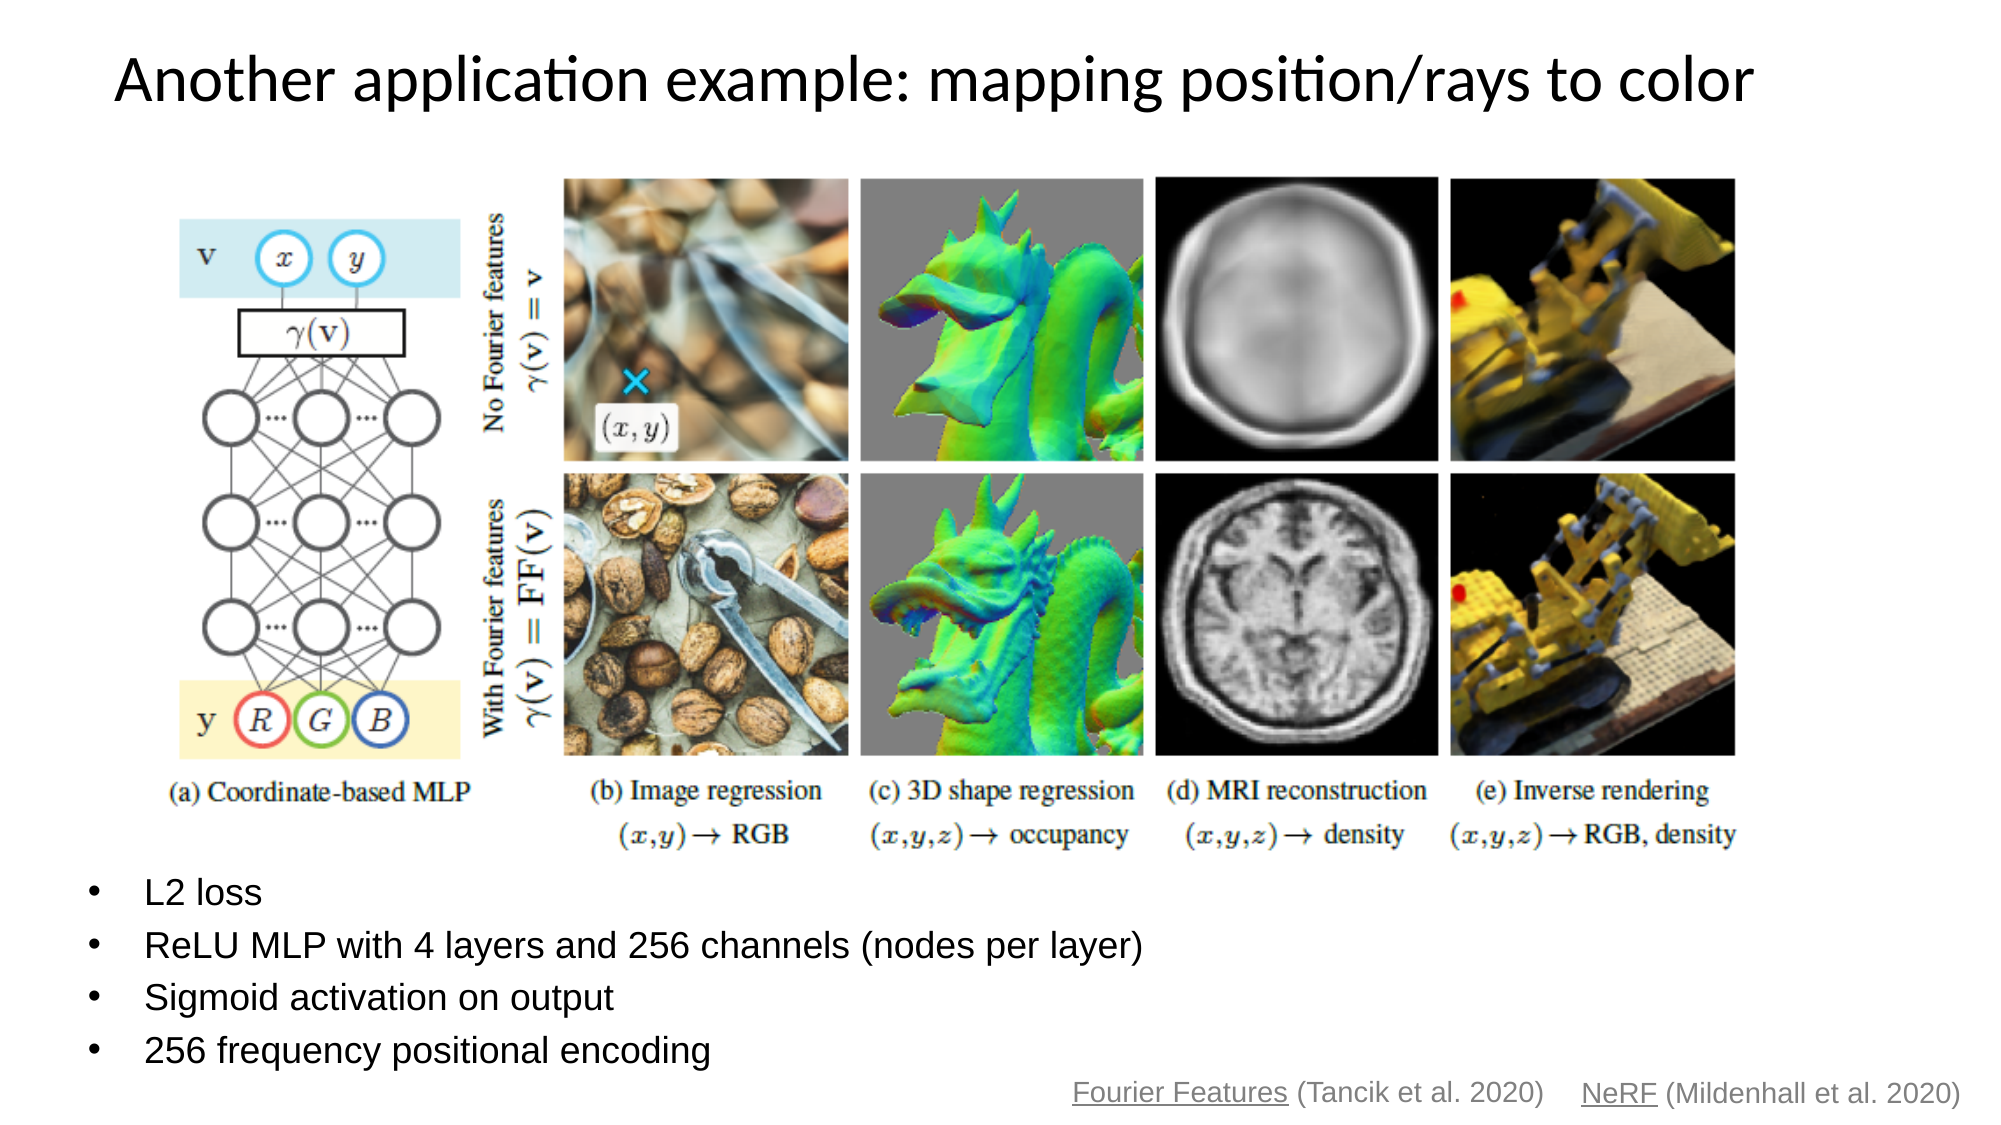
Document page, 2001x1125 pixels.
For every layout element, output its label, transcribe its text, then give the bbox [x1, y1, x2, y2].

list L2 loss ReLU MLP with 4 layers and 256 channels (nodes per layer) Sigmoid activation on output 256 frequency positional encoding [72, 860, 1927, 1124]
title Another application example: mapping position/rays to color [99, 0, 1900, 150]
text_box NeRF (Mildenhall et al. 2020) [1566, 1066, 1977, 1117]
picture [149, 122, 1772, 861]
text_box Fourier Features (Tancik et al. 2020) [1057, 1066, 1560, 1116]
